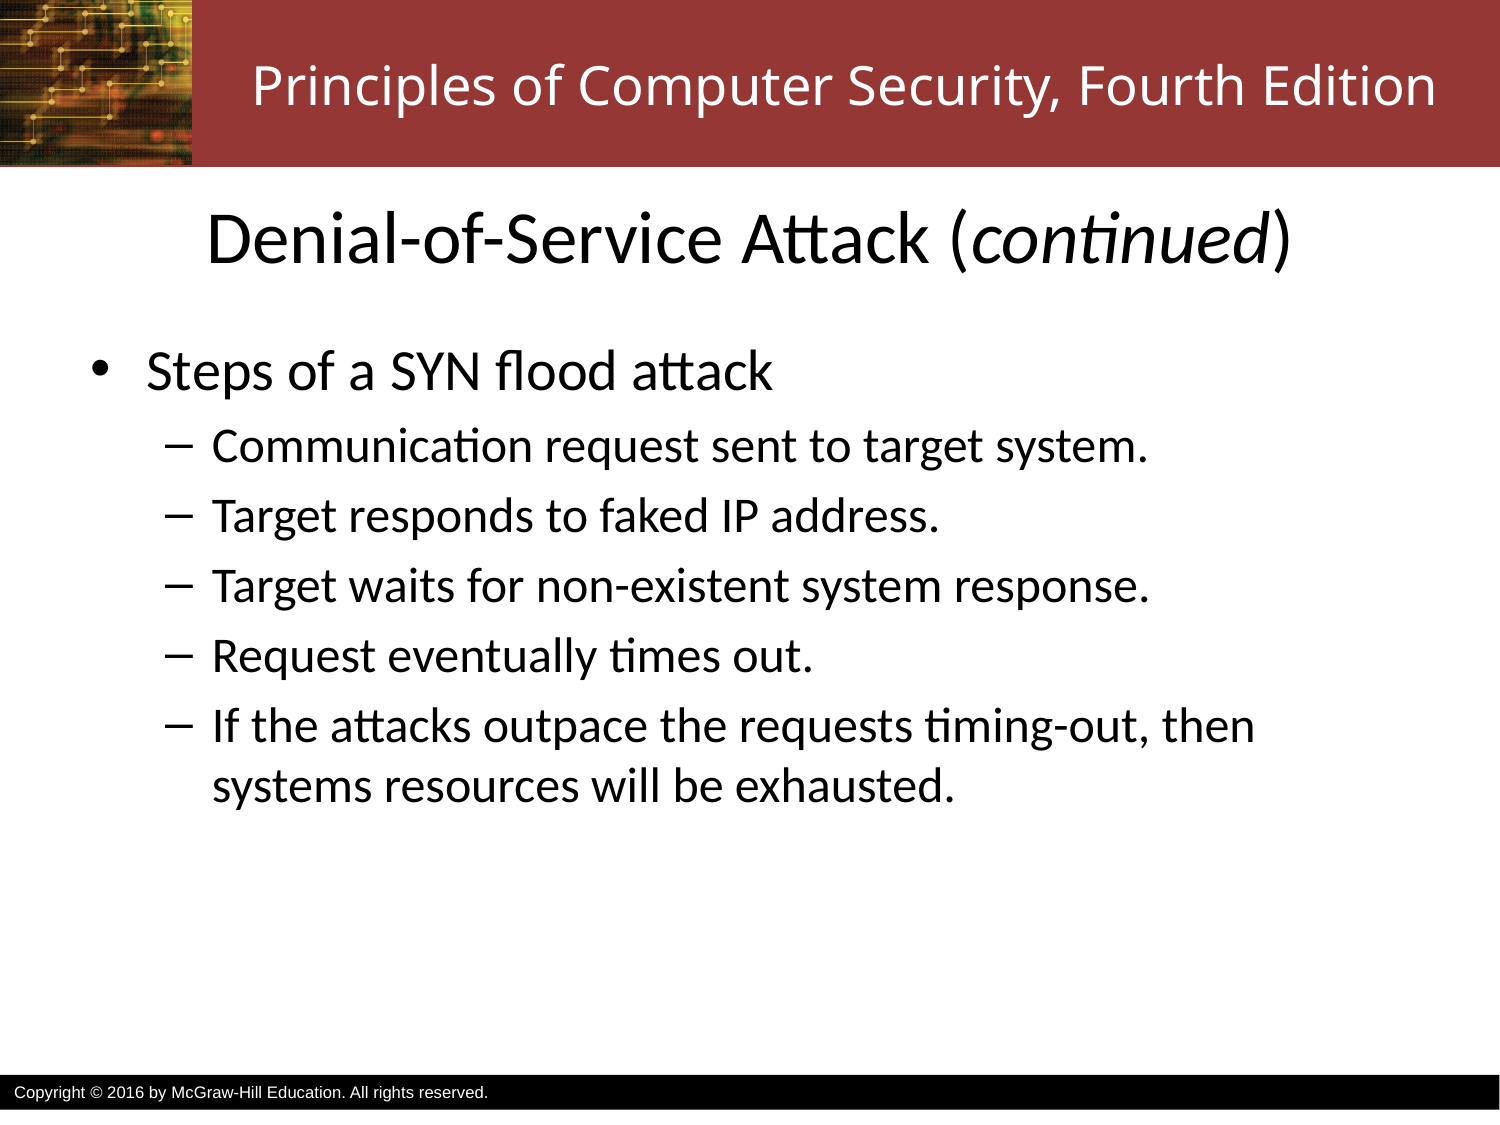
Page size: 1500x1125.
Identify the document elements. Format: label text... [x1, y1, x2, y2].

picture [0, 0, 192, 165]
title Denial-of-Service Attack (continued) [75, 181, 1425, 324]
list Steps of a SYN flood attack Communication request sent to target system. Target responds to faked IP address. Target waits for non-existent system response. Request eventually times out. If the attacks outpace the requests timing-out, then systems resources will be exhausted. [75, 324, 1425, 1005]
